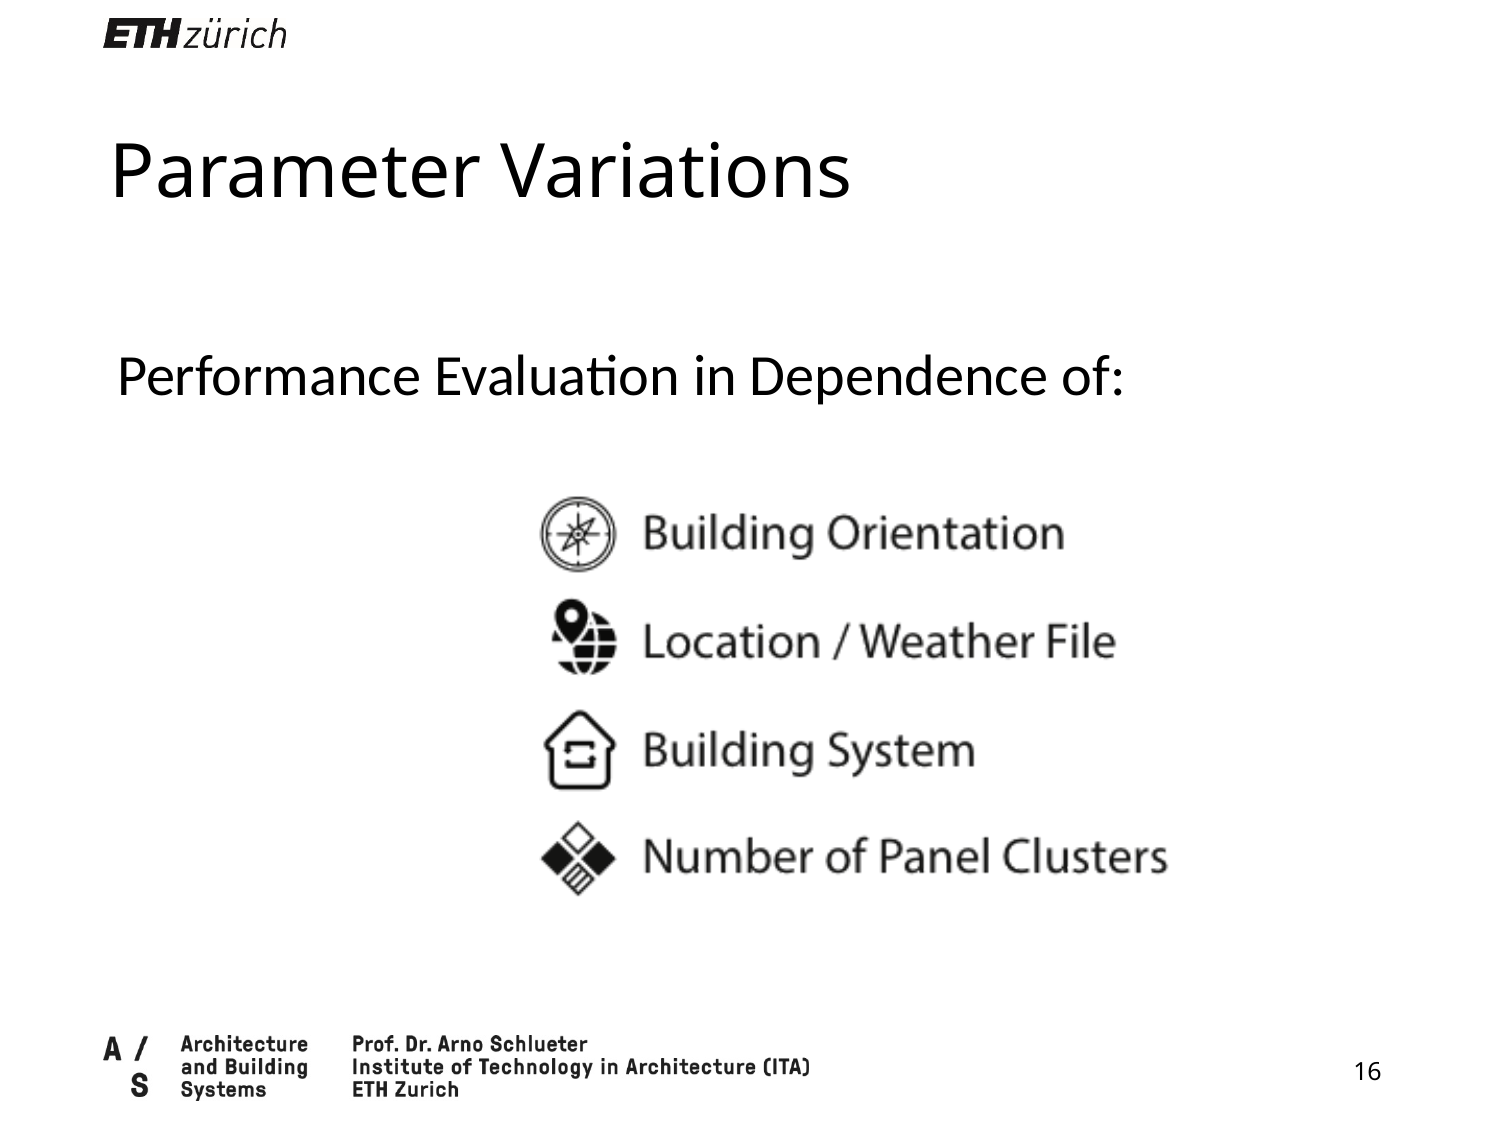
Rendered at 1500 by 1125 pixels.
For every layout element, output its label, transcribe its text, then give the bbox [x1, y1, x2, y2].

text_box Performance Evaluation in Dependence of: [102, 329, 1141, 459]
text_box [86, 260, 1371, 935]
picture [515, 487, 1181, 913]
subtitle Parameter Variations [94, 125, 1380, 218]
slide_number 16 [1059, 1042, 1397, 1103]
picture [103, 1035, 809, 1101]
picture [103, 18, 286, 48]
